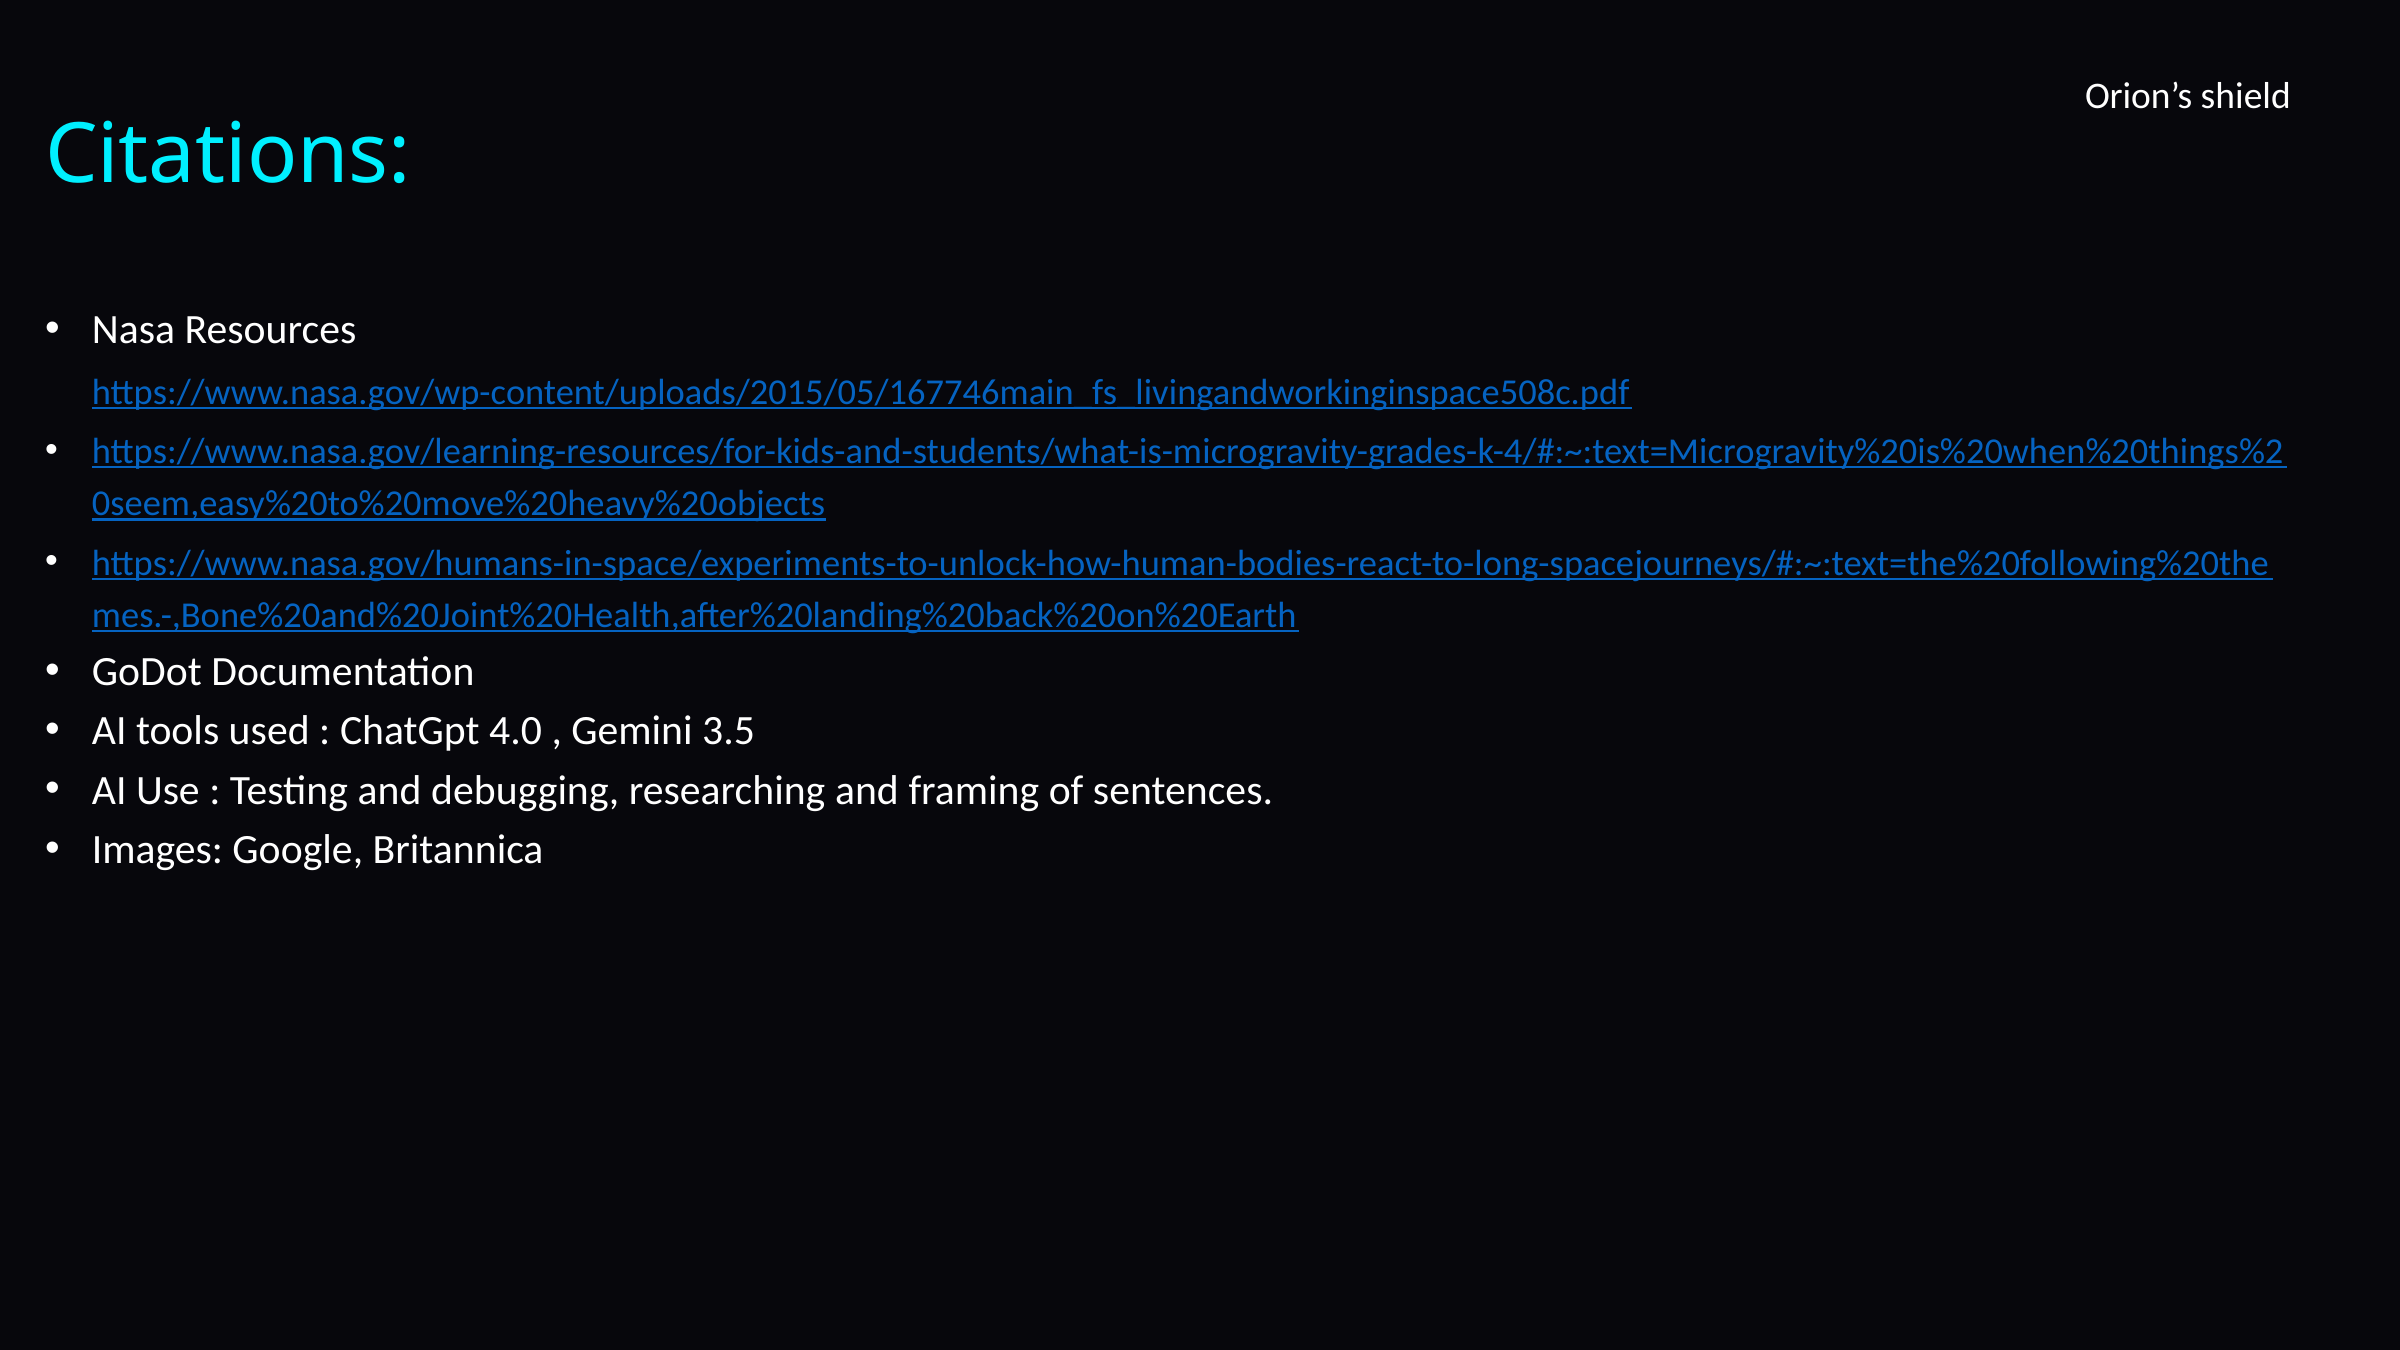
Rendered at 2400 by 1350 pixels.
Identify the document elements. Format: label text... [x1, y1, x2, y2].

text_box Citations: [44, 83, 456, 224]
text_box Orion’s shield [2070, 64, 2355, 124]
text_box Nasa Resources https://www.nasa.gov/wp-content/uploads/2015/05/167746main_fs_livingandworkinginspace508c.pdf https://www.nasa.gov/learning-resources/for-kids-and-students/what-is-microgravity-grades-k-4/#:~:text=Microgravity%20is%20when%20things%20seem,easy%20to%20move%20heavy%20objects https://www.nasa.gov/humans-in-space/experiments-to-unlock-how-human-bodies-react-to-long-spacejourneys/#:~:text=the%20following%20themes.-,Bone%20and%20Joint%20Health,after%20landing%20back%20on%20Earth GoDot Documentation AI tools used : ChatGpt 4.0 , Gemini 3.5 AI Use : Testing and debugging, researching and framing of sentences. Images: Google, Britannica [45, 292, 2302, 1127]
